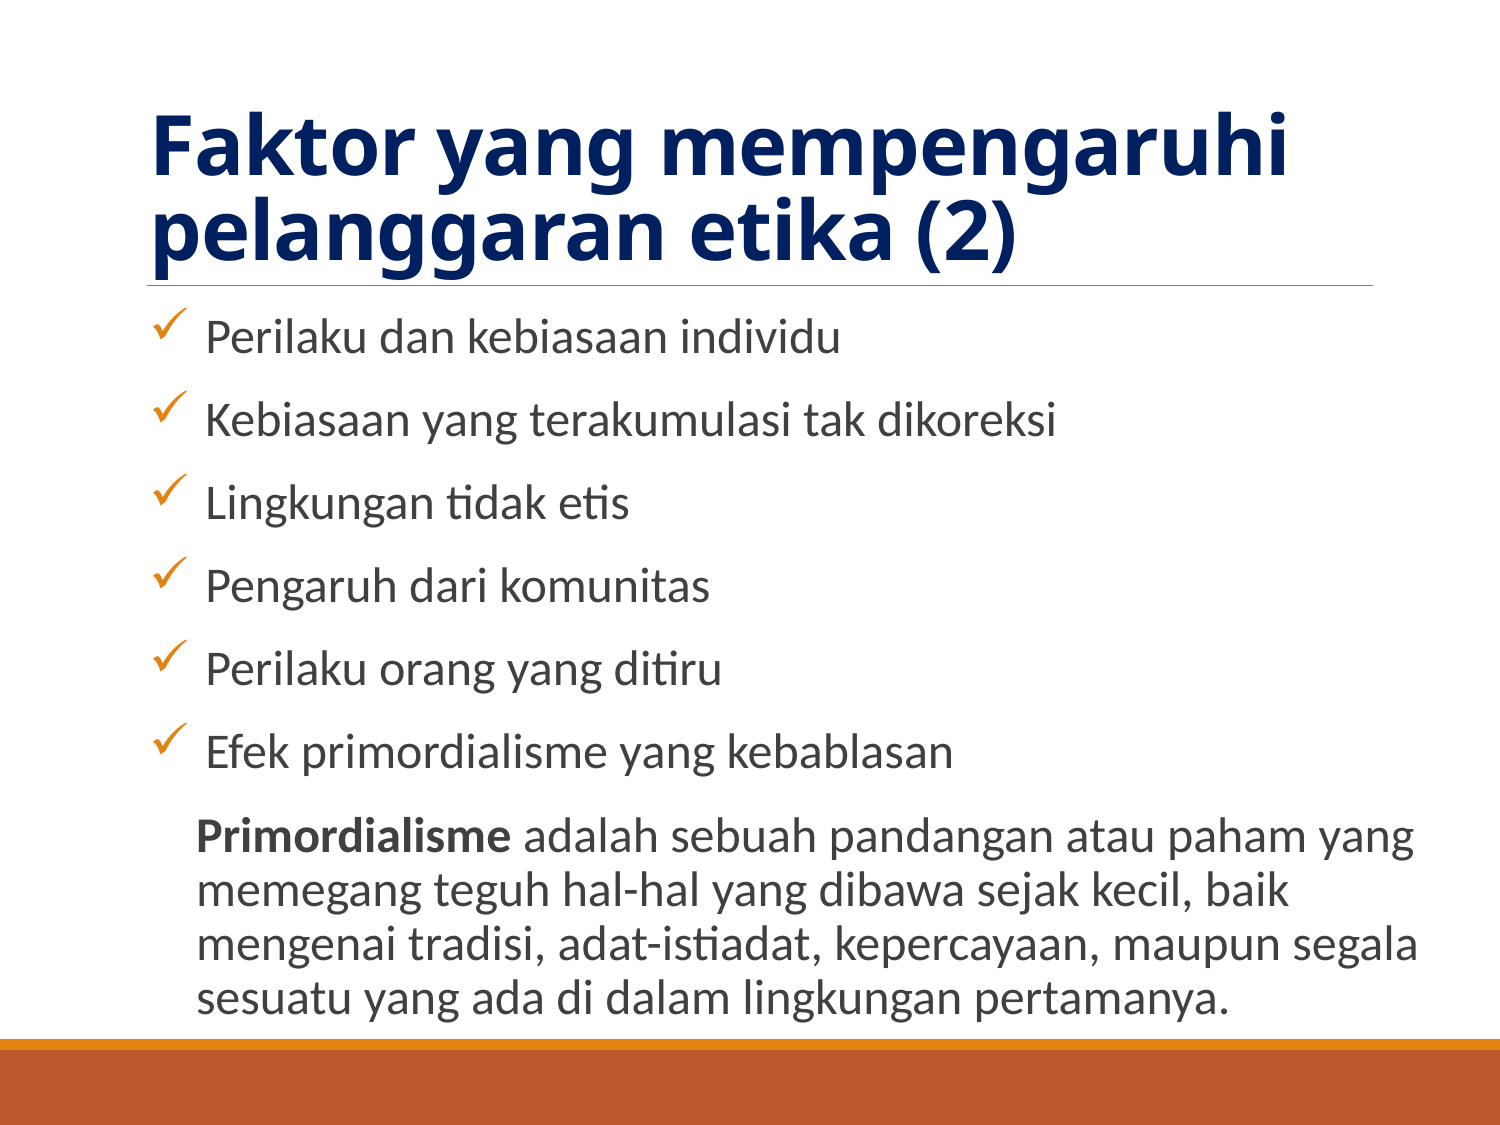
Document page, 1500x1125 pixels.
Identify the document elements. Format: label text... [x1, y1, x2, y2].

title Faktor yang mempengaruhi pelanggaran etika (2) [134, 47, 1373, 285]
list Perilaku dan kebiasaan individu Kebiasaan yang terakumulasi tak dikoreksi Lingkungan tidak etis Pengaruh dari komunitas Perilaku orang yang ditiru Efek primordialisme yang kebablasan Primordialisme adalah sebuah pandangan atau paham yang memegang teguh hal-hal yang dibawa sejak kecil, baik mengenai tradisi, adat-istiadat, kepercayaan, maupun segala sesuatu yang ada di dalam lingkungan pertamanya. [149, 302, 1500, 994]
